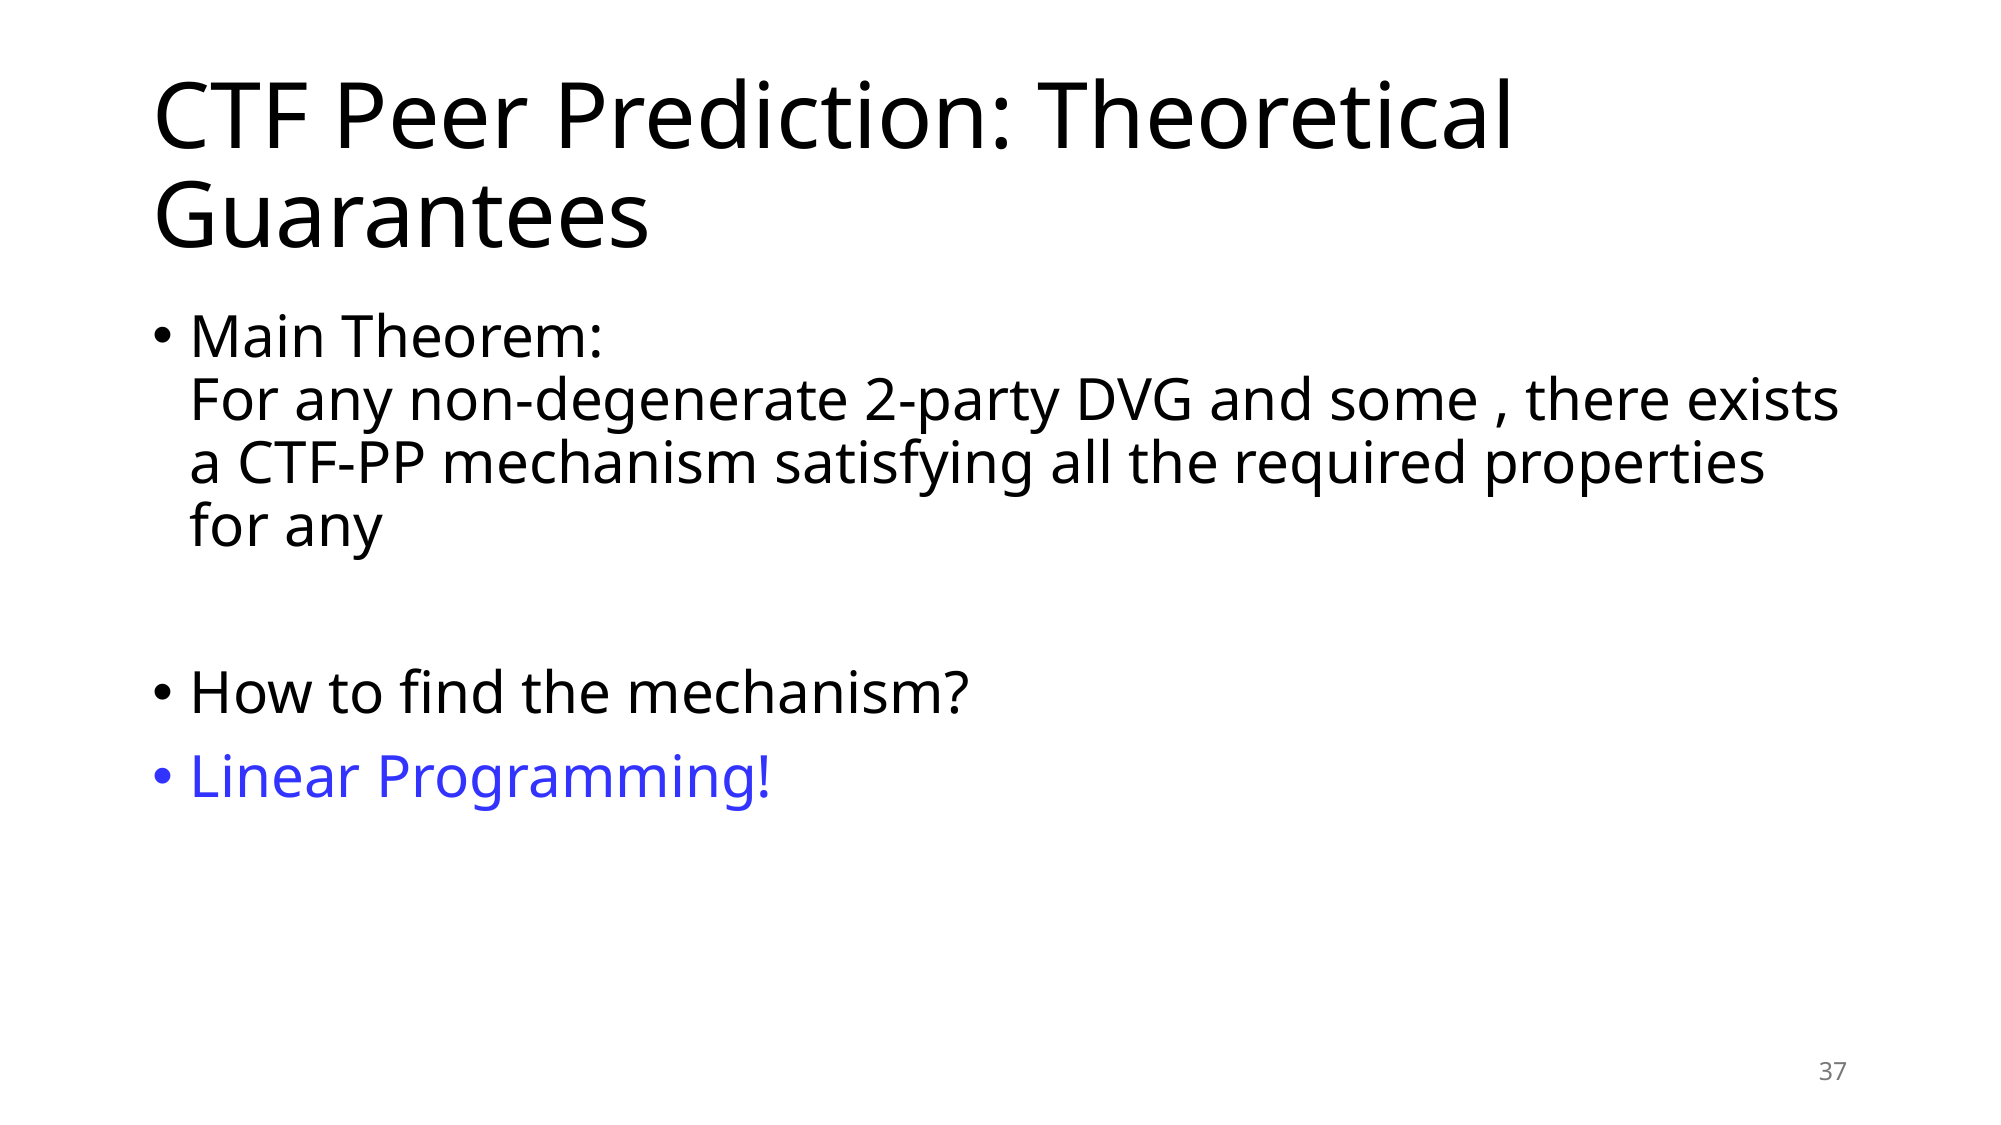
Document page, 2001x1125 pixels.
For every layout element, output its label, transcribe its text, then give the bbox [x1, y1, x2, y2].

title CTF Peer Prediction: Theoretical Guarantees [137, 59, 1863, 278]
slide_number 37 [1412, 1042, 1863, 1103]
